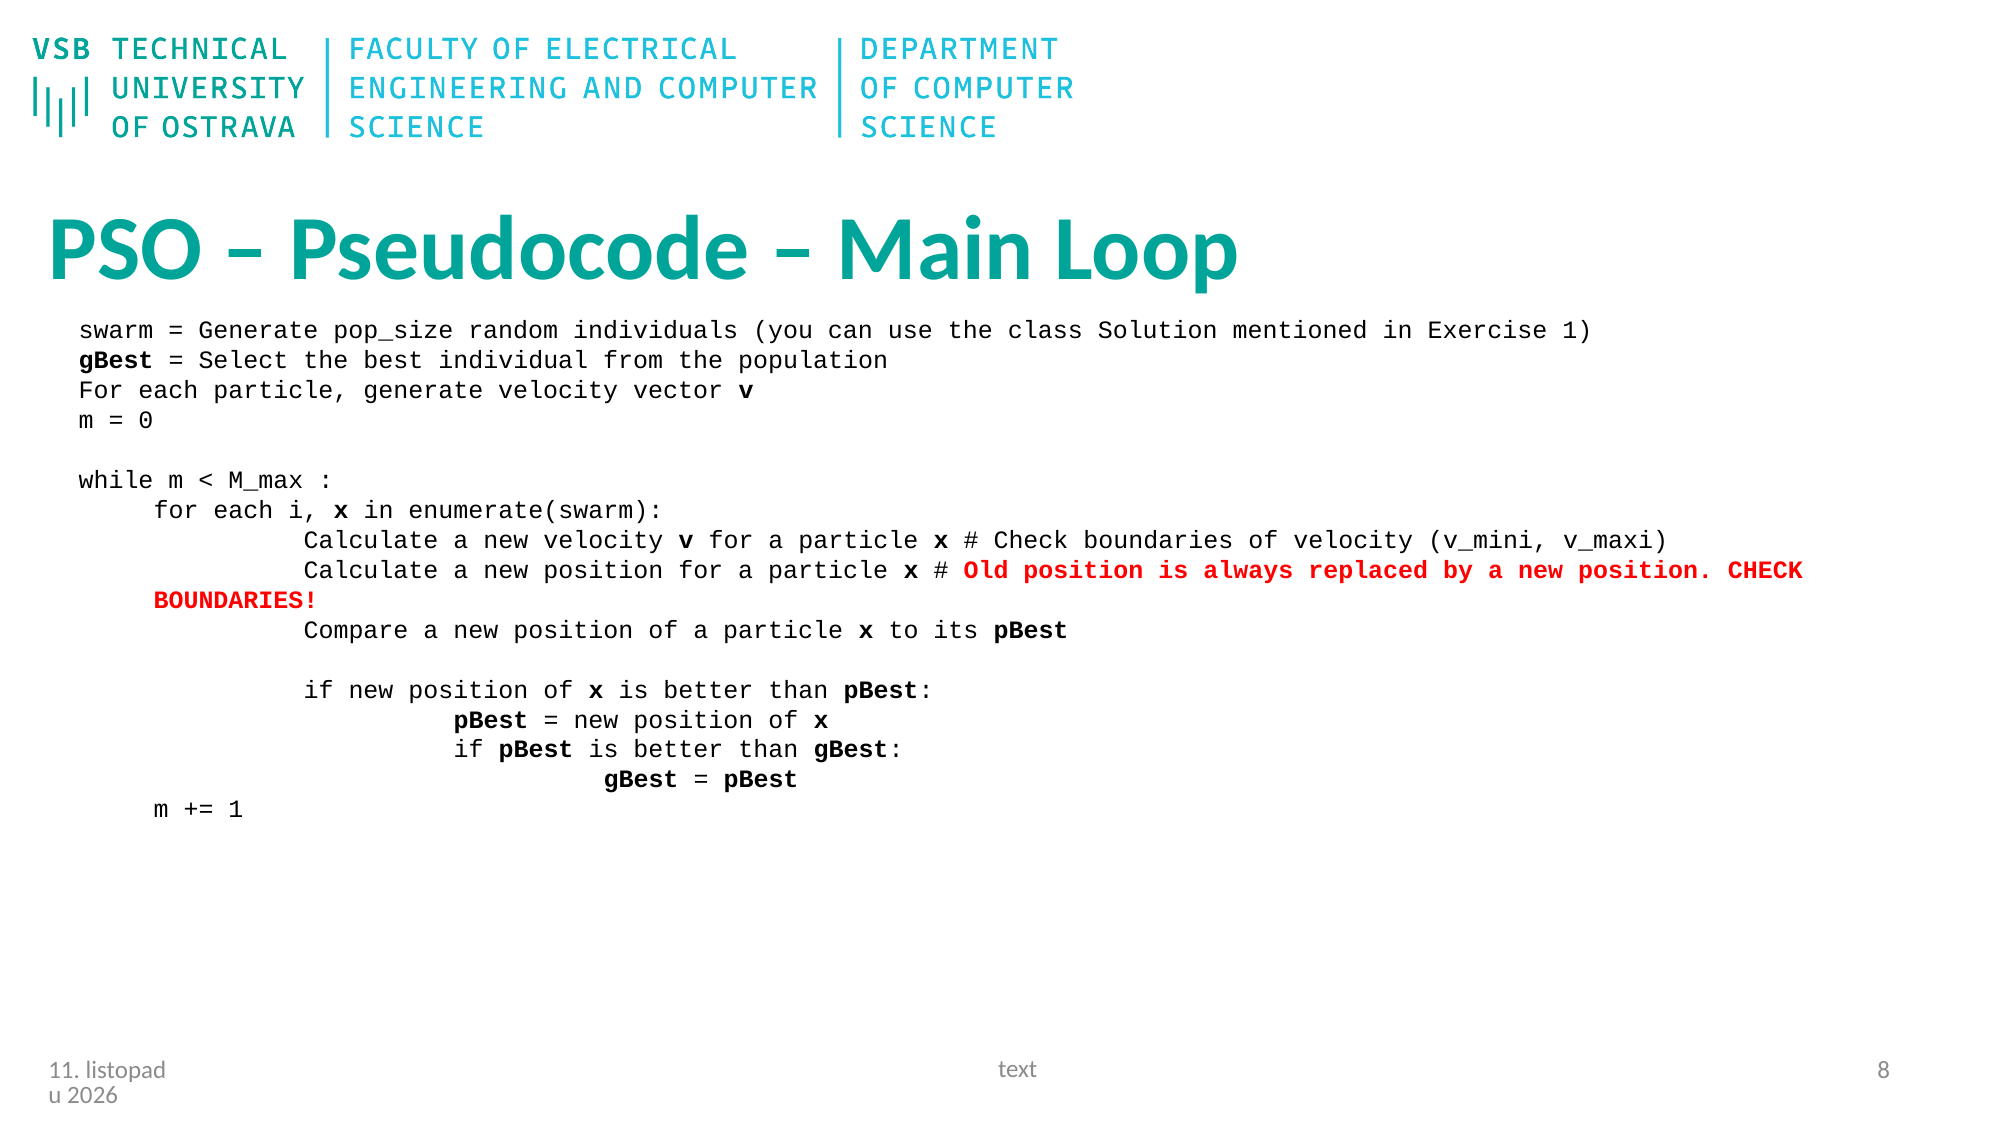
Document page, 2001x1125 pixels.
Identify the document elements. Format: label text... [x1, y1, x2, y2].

footer text [202, 1041, 1833, 1094]
slide_number 7 [1862, 1042, 1963, 1094]
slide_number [33, 1042, 186, 1094]
title PSO – Pseudocode – Main Loop [33, 168, 1969, 307]
text_box swarm = Generate pop_size random individuals (you can use the class Solution mentioned in Exercise 1) gBest = Select the best individual from the population For each particle, generate velocity vector v m = 0 while m < M_max : for each i, x in enumerate(swarm): Calculate a new velocity v for a particle x # Check boundaries of velocity (v_mini, v_maxi) Calculate a new position for a particle x # Old position is always replaced by a new position. CHECK BOUNDARIES! Compare a new position of a particle x to its pBest if new position of x is better than pBest: pBest = new position of x if pBest is better than gBest: gBest = pBest m += 1 [63, 306, 1939, 911]
picture [32, 37, 1073, 138]
